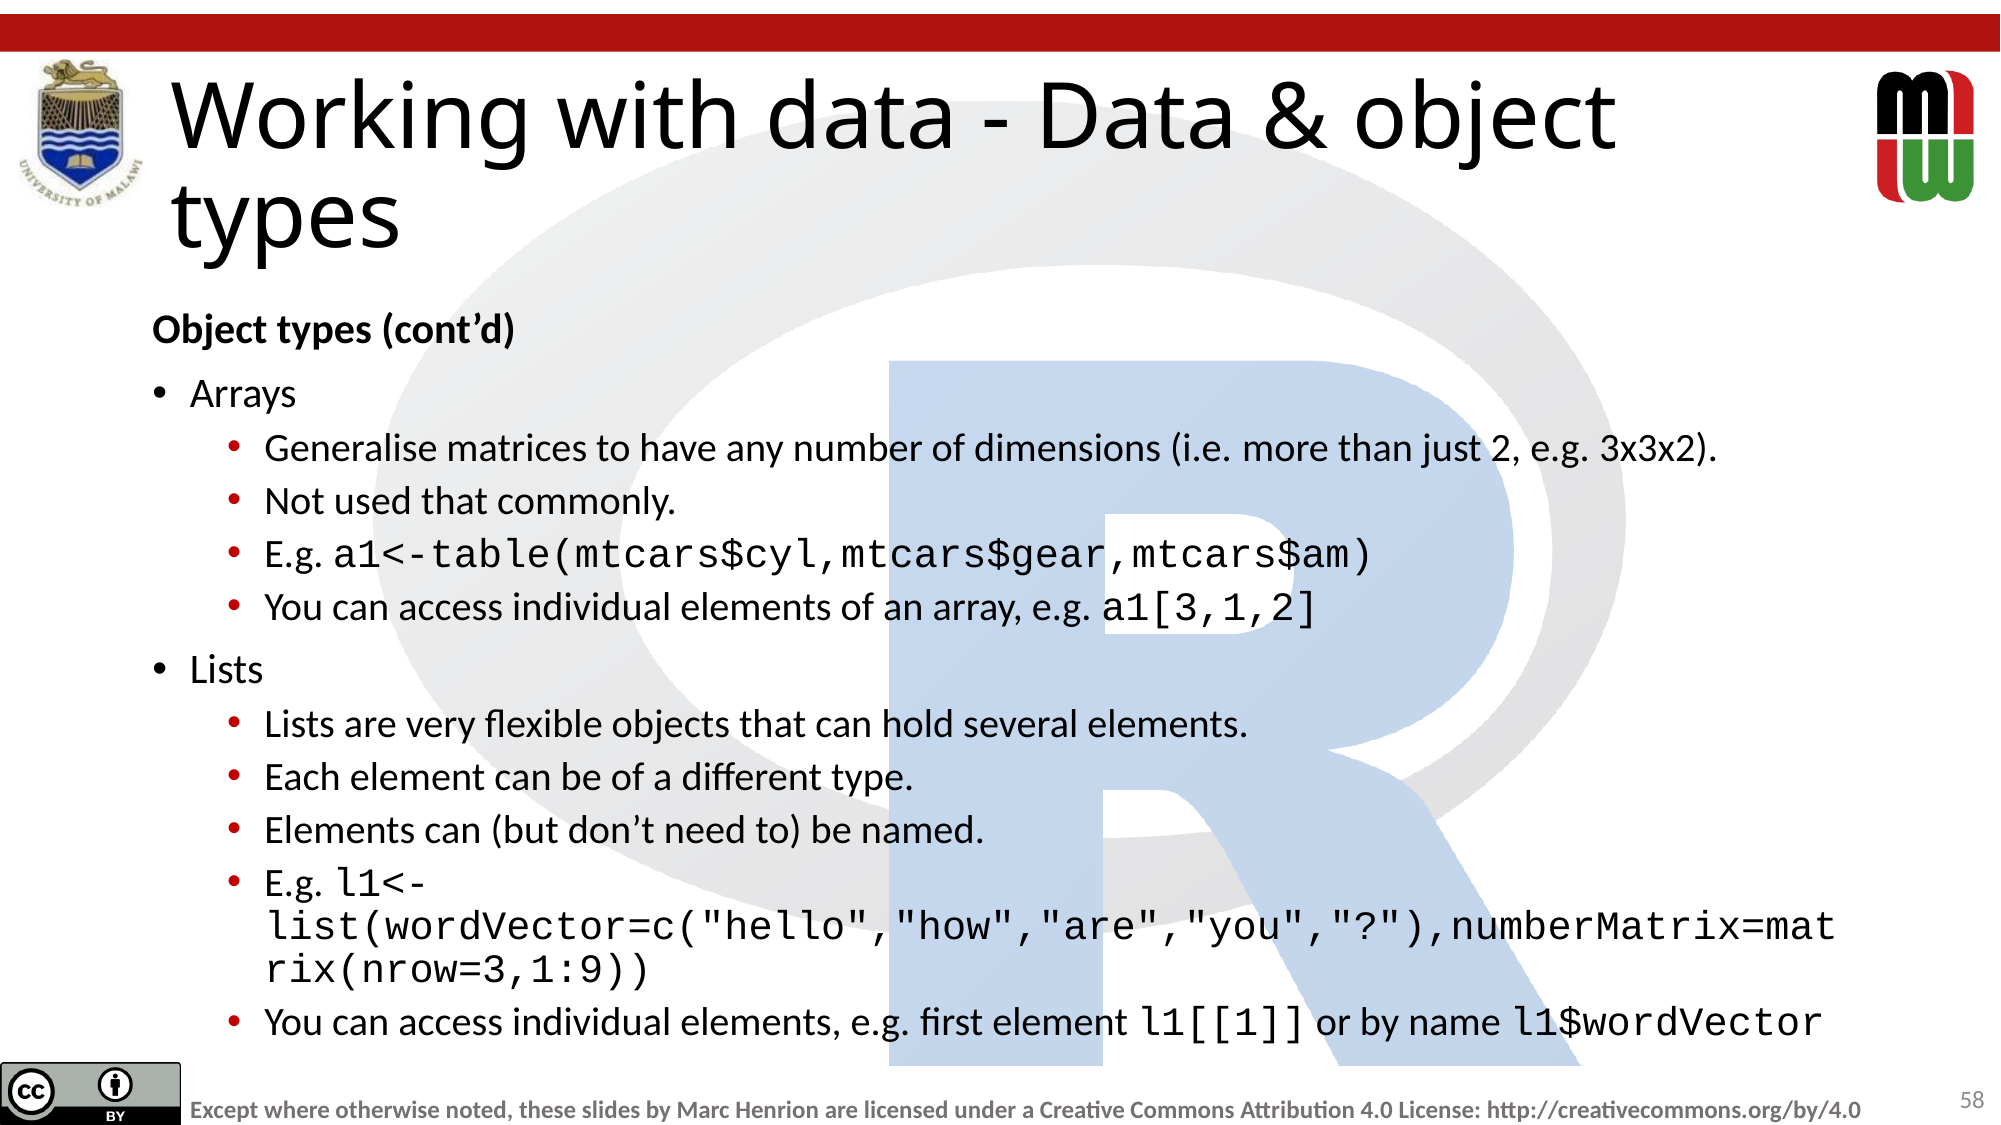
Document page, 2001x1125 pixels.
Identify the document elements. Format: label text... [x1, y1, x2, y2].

picture [0, 1062, 181, 1125]
list Object types (cont’d) Arrays Generalise matrices to have any number of dimensions (i.e. more than just 2, e.g. 3x3x2). Not used that commonly. E.g. a1<-table(mtcars$cyl,mtcars$gear,mtcars$am) You can access individual elements of an array, e.g. a1[3,1,2] Lists Lists are very flexible objects that can hold several elements. Each element can be of a different type. Elements can (but don’t need to) be named. E.g. l1<-list(wordVector=c("hello","how","are","you","?"),numberMatrix=matrix(nrow=3,1:9)) You can access individual elements, e.g. first element l1[[1]] or by name l1$wordVector [137, 299, 1863, 1066]
title Working with data - Data & object types [155, 59, 1851, 278]
picture [19, 59, 143, 207]
slide_number 58 [1550, 1073, 2000, 1125]
